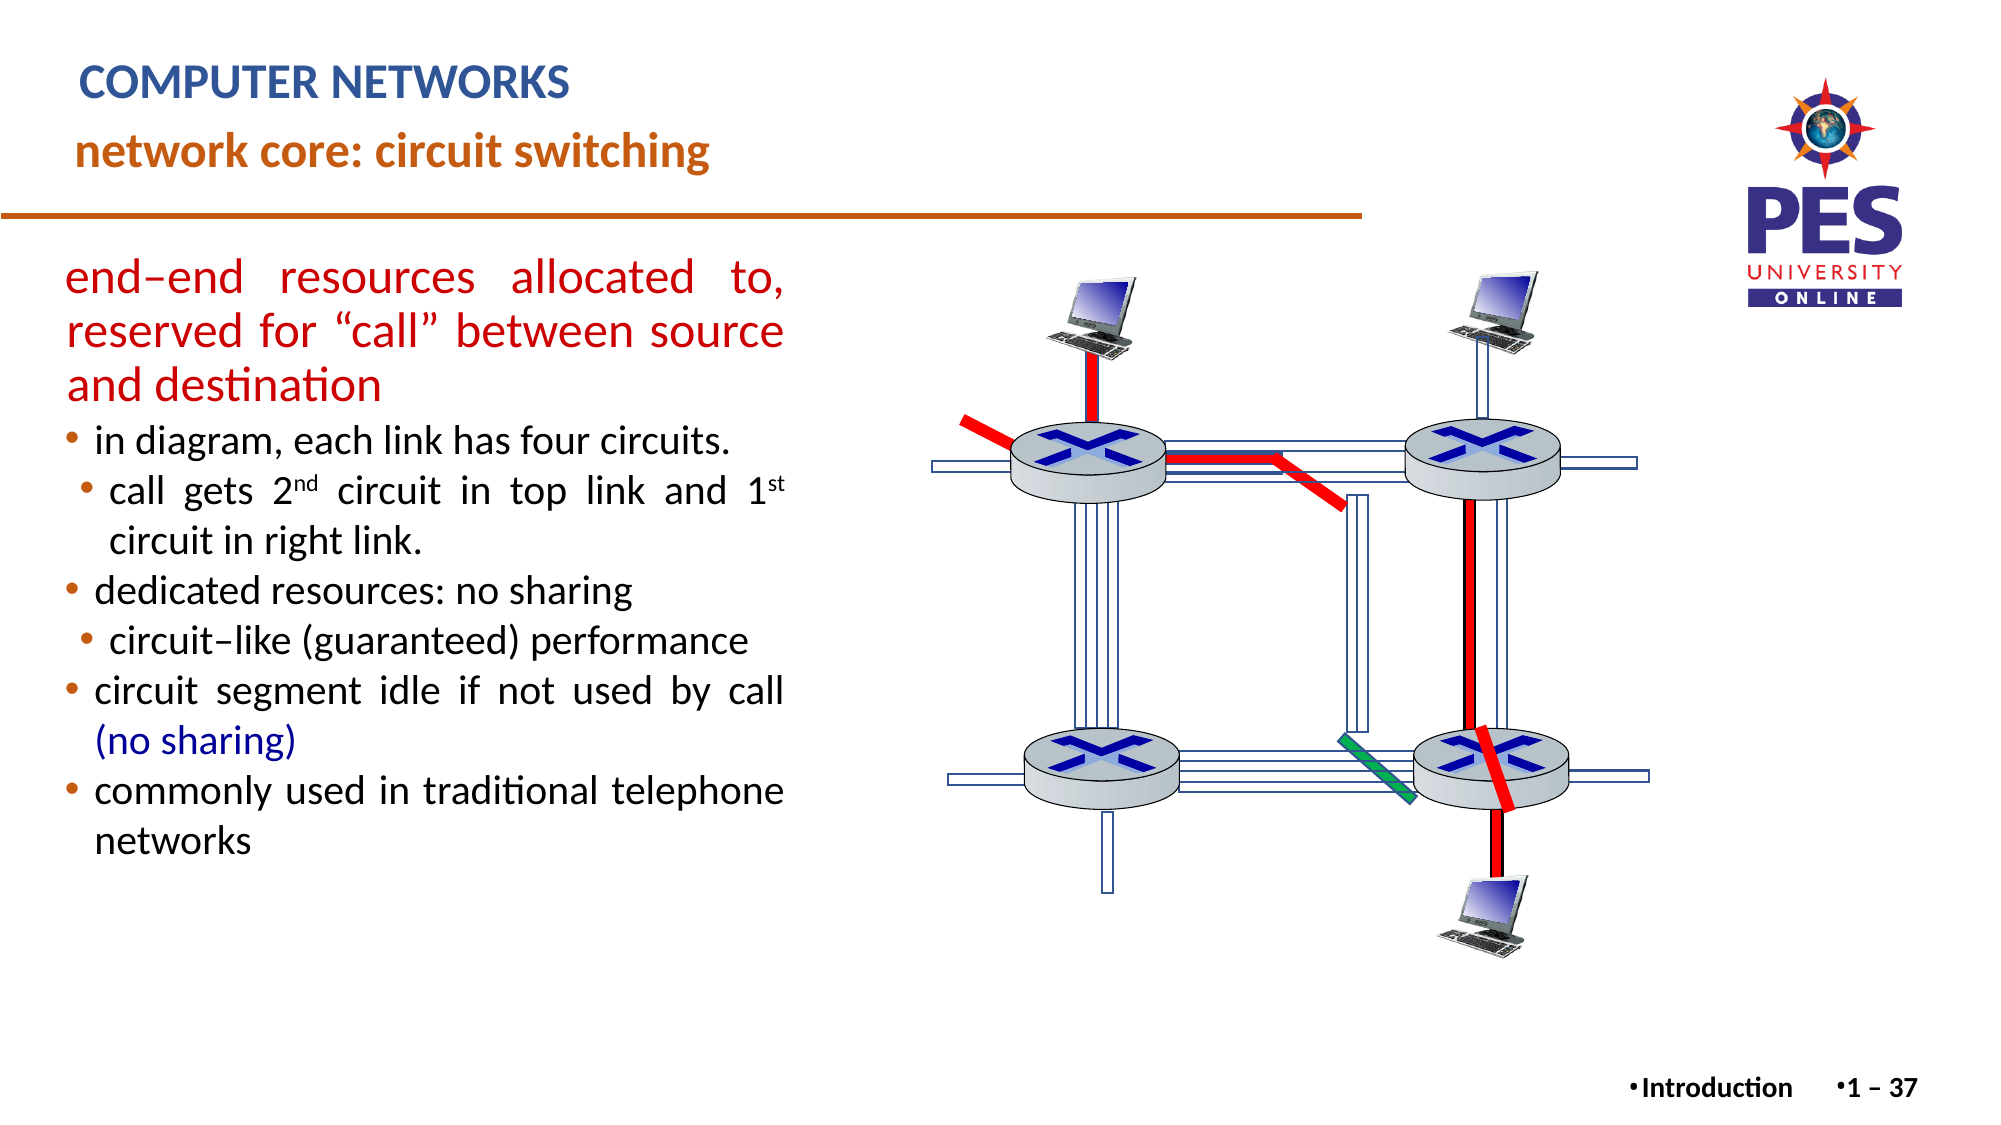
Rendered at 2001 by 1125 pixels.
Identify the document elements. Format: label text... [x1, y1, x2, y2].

text_box COMPUTER NETWORKS [64, 41, 1295, 110]
text_box Introduction [1613, 1060, 1809, 1106]
list end–end resources allocated to, reserved for “call” between source and destination in diagram, each link has four circuits. call gets 2nd circuit in top link and 1st circuit in right link. dedicated resources: no sharing circuit–like (guaranteed) performance circuit segment idle if not used by call (no sharing) commonly used in traditional telephone networks [49, 242, 801, 873]
picture [1748, 76, 1902, 307]
text_box 1 – 37 [1820, 1060, 1969, 1106]
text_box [931, 267, 1650, 965]
text_box network core: circuit switching [59, 110, 1372, 186]
